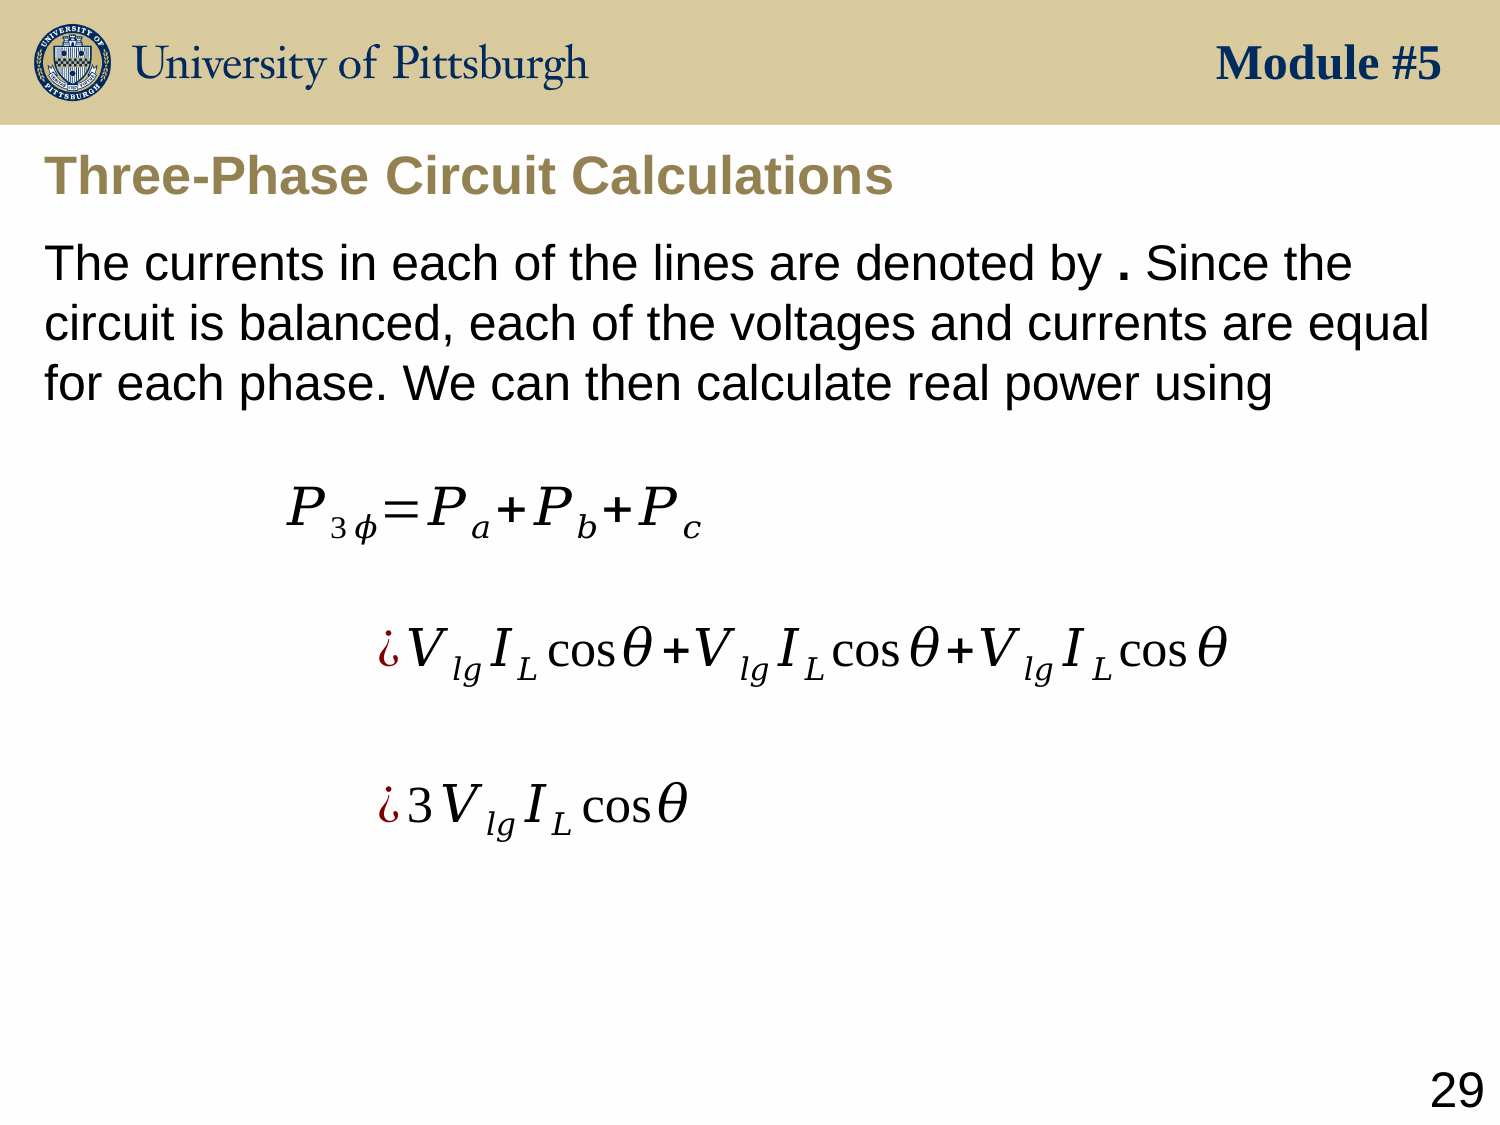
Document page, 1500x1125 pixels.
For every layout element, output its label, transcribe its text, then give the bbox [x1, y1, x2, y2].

title Three-Phase Circuit Calculations [29, 125, 1500, 221]
text_box Module #5 [604, 22, 1457, 97]
slide_number 29 [1362, 1050, 1500, 1125]
picture [0, 1, 1500, 1125]
